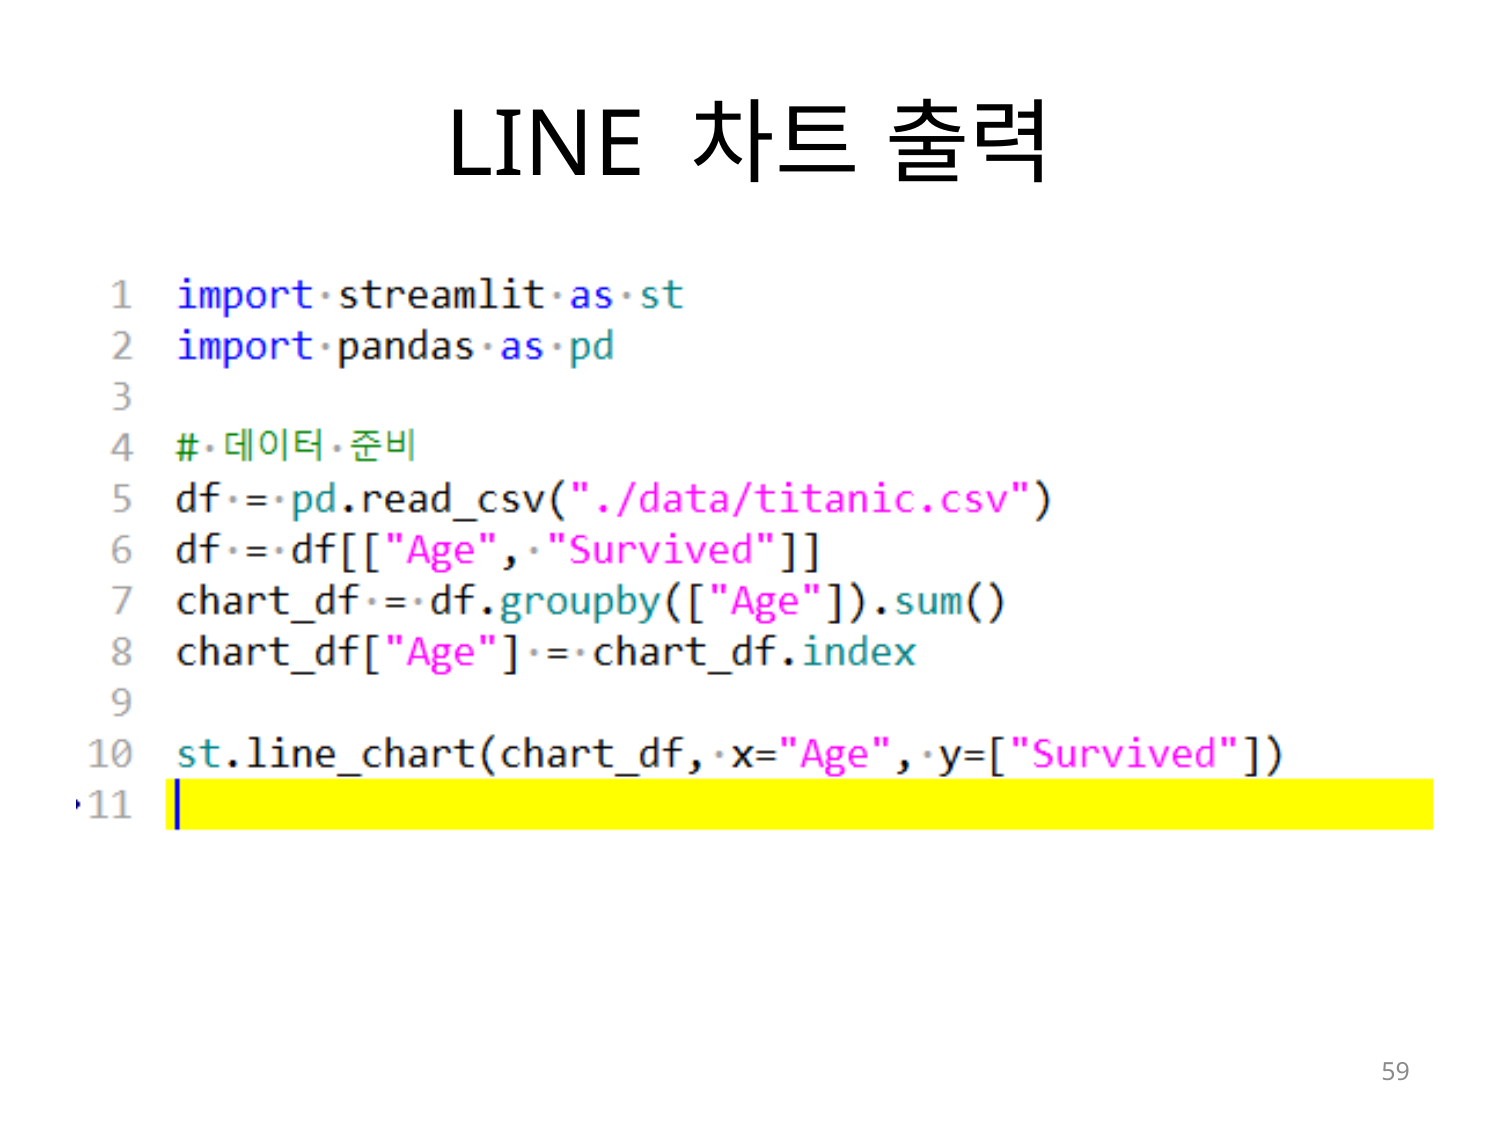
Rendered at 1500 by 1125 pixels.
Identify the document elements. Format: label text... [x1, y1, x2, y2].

picture [76, 266, 1434, 835]
title LINE 차트 출력 [75, 45, 1425, 233]
slide_number 59 [1074, 1042, 1425, 1103]
